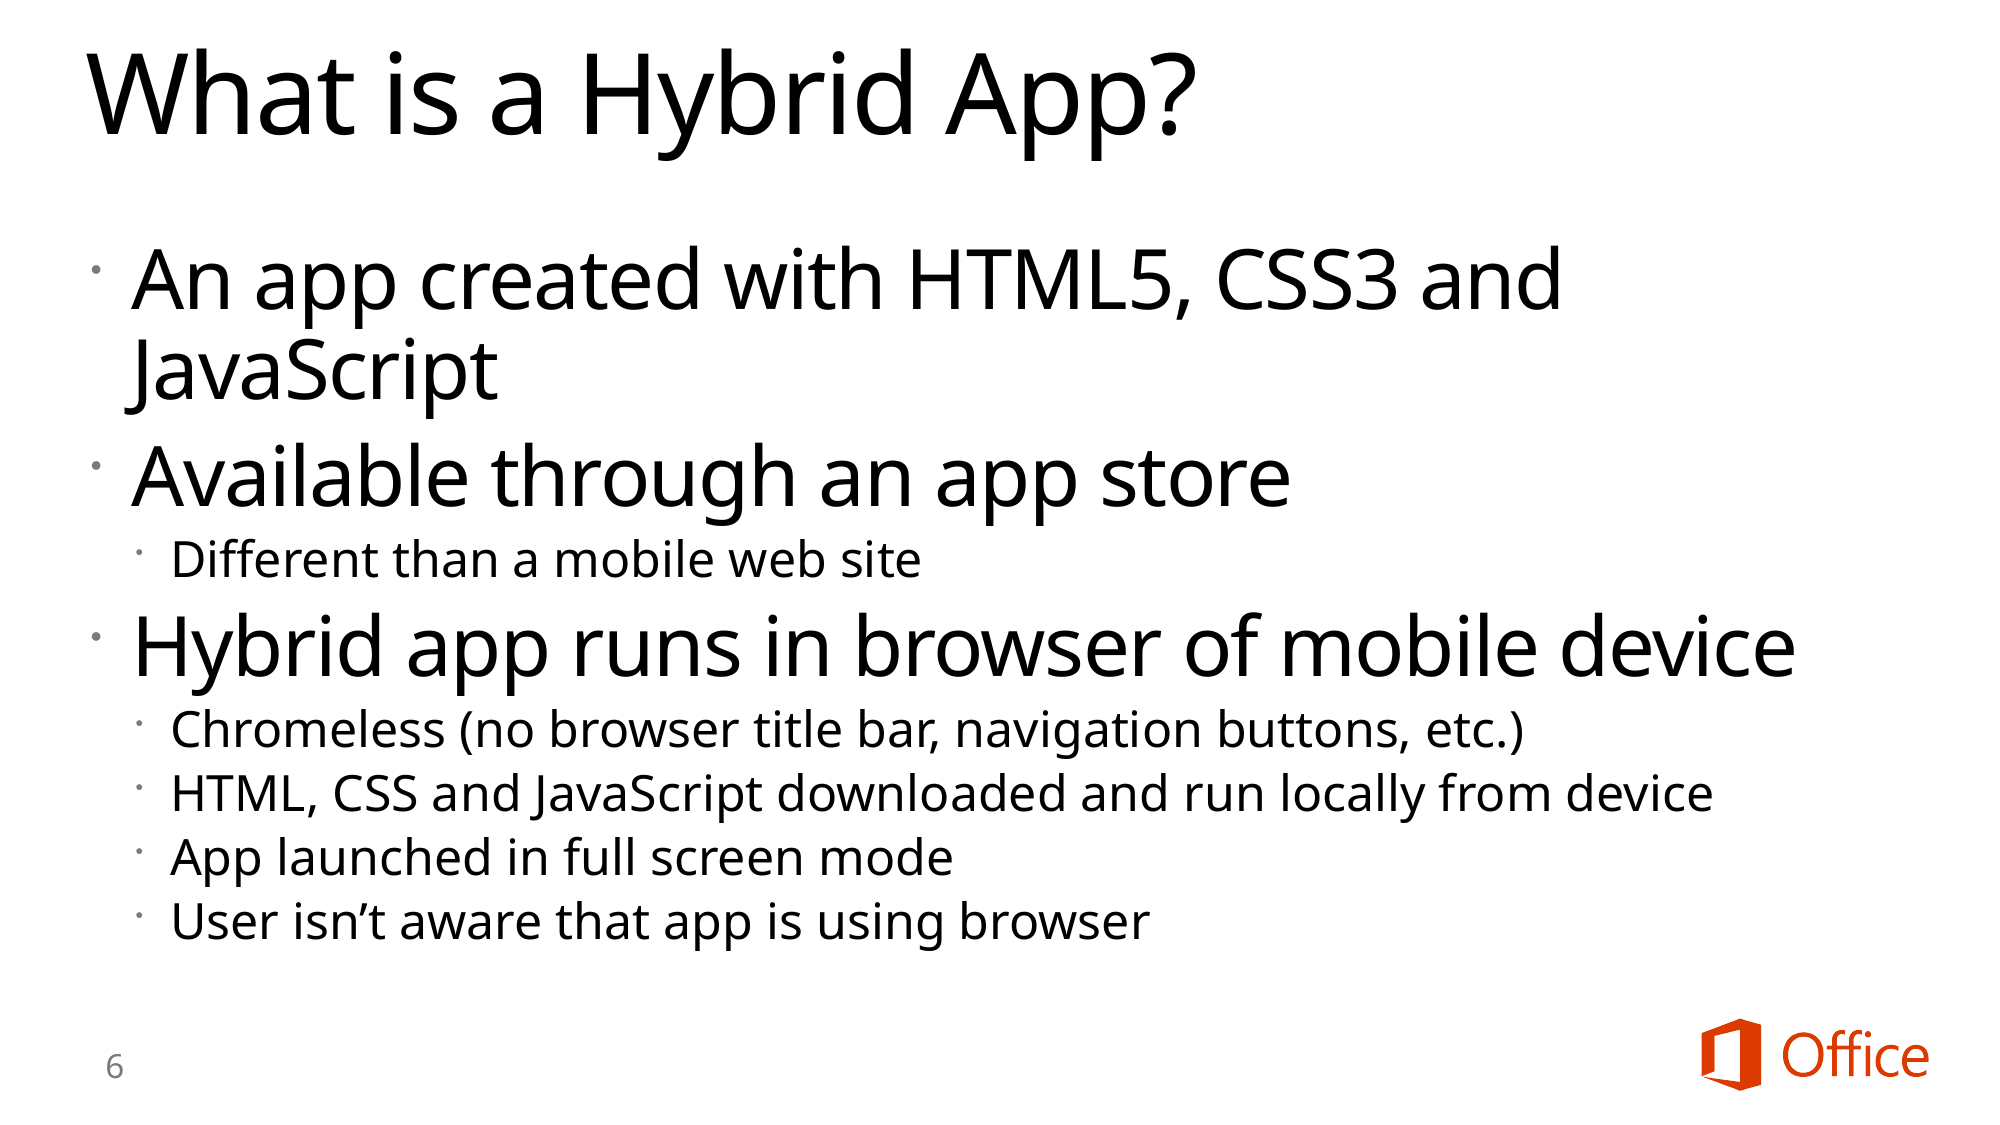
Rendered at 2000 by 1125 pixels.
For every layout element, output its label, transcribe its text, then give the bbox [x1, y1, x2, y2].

slide_number 6 [85, 1049, 178, 1086]
title What is a Hybrid App? [85, 37, 1914, 161]
list An app created with HTML5, CSS3 and JavaScript Available through an app store Different than a mobile web site Hybrid app runs in browser of mobile device Chromeless (no browser title bar, navigation buttons, etc.) HTML, CSS and JavaScript downloaded and run locally from device App launched in full screen mode User isn’t aware that app is using browser [85, 237, 1914, 573]
picture [1670, 987, 1960, 1122]
